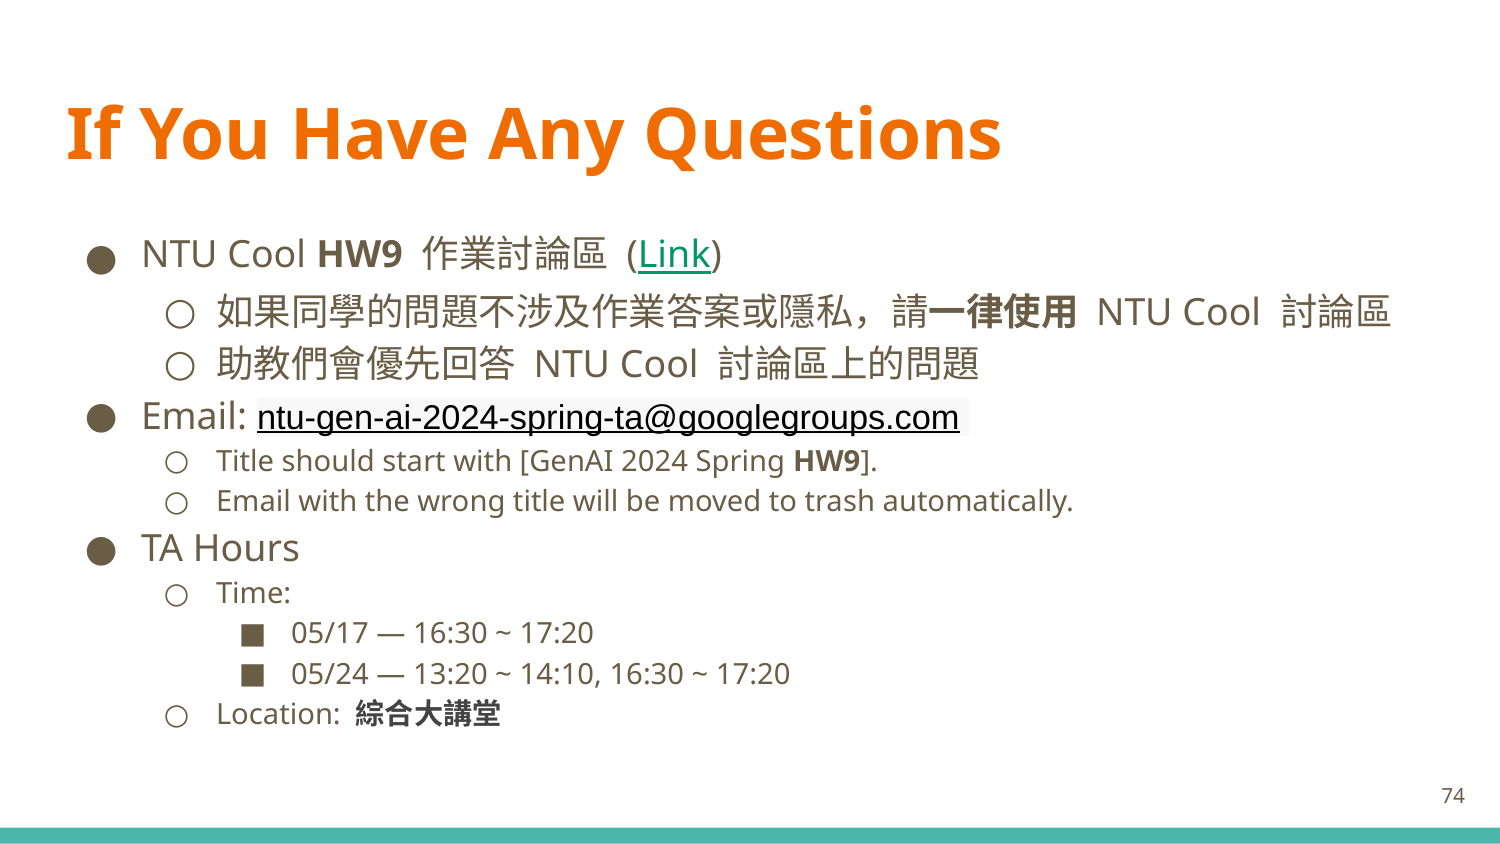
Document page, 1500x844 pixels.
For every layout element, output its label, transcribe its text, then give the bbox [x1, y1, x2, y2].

list NTU Cool HW9 作業討論區 (Link) 如果同學的問題不涉及作業答案或隱私，請一律使用 NTU Cool 討論區 助教們會優先回答 NTU Cool 討論區上的問題 Email: ntu-gen-ai-2024-spring-ta@googlegroups.com Title should start with [GenAI 2024 Spring HW9]. Email with the wrong title will be moved to trash automatically. TA Hours Time: 05/17 — 16:30 ~ 17:20 05/24 — 13:20 ~ 14:10, 16:30 ~ 17:20 Location: 綜合大講堂 [51, 207, 1449, 750]
title If You Have Any Questions [51, 72, 1449, 189]
slide_number ‹#› [1389, 764, 1480, 830]
